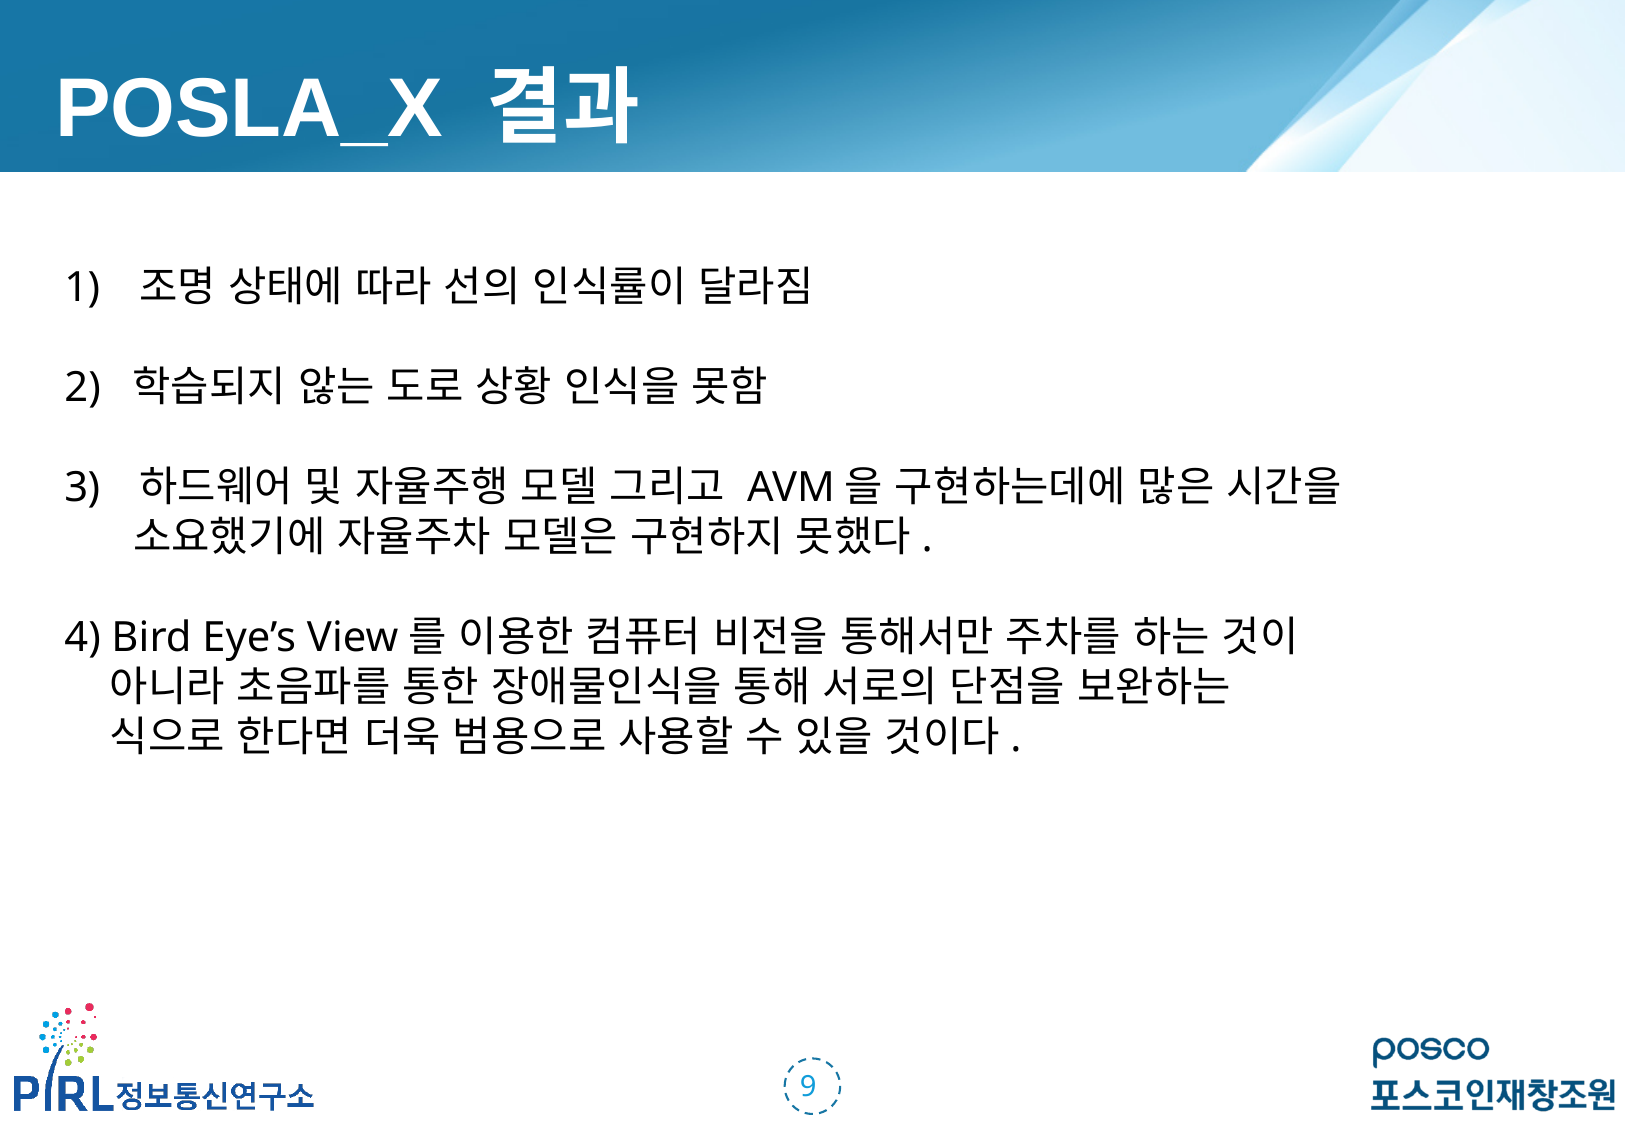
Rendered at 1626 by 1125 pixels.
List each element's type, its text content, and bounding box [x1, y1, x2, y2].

text_box POSLA_X 결과 [40, 0, 1048, 161]
text_box 조명 상태에 따라 선의 인식률이 달라짐 2) 학습되지 않는 도로 상황 인식을 못함 하드웨어 및 자율주행 모델 그리고 AVM을 구현하는데에 많은 시간을 소요했기에 자율주차 모델은 구현하지 못했다. 4) Bird Eye’s View를 이용한 컴퓨터 비전을 통해서만 주차를 하는 것이 아니라 초음파를 통한 장애물인식을 통해 서로의 단점을 보완하는 식으로 한다면 더욱 범용으로 사용할 수 있을 것이다. [49, 202, 1526, 868]
picture [1365, 1034, 1619, 1114]
picture [11, 999, 318, 1114]
picture [0, 0, 1625, 172]
